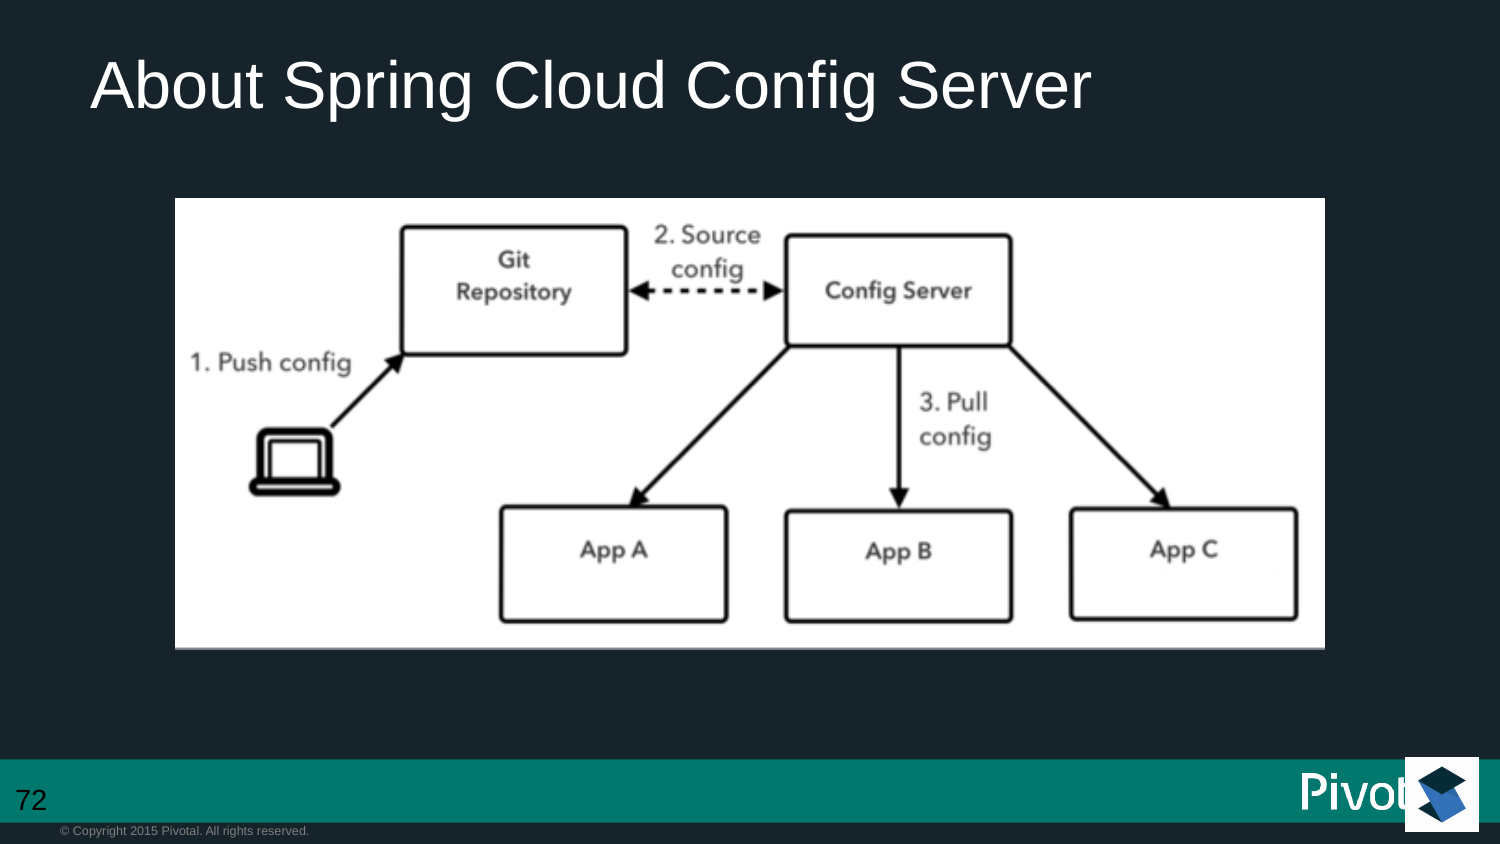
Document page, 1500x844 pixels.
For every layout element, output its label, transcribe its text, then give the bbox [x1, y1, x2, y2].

picture [174, 198, 1325, 650]
picture [1302, 756, 1480, 832]
slide_number 72 [0, 766, 91, 832]
title About Spring Cloud Config Server [75, 52, 1425, 113]
